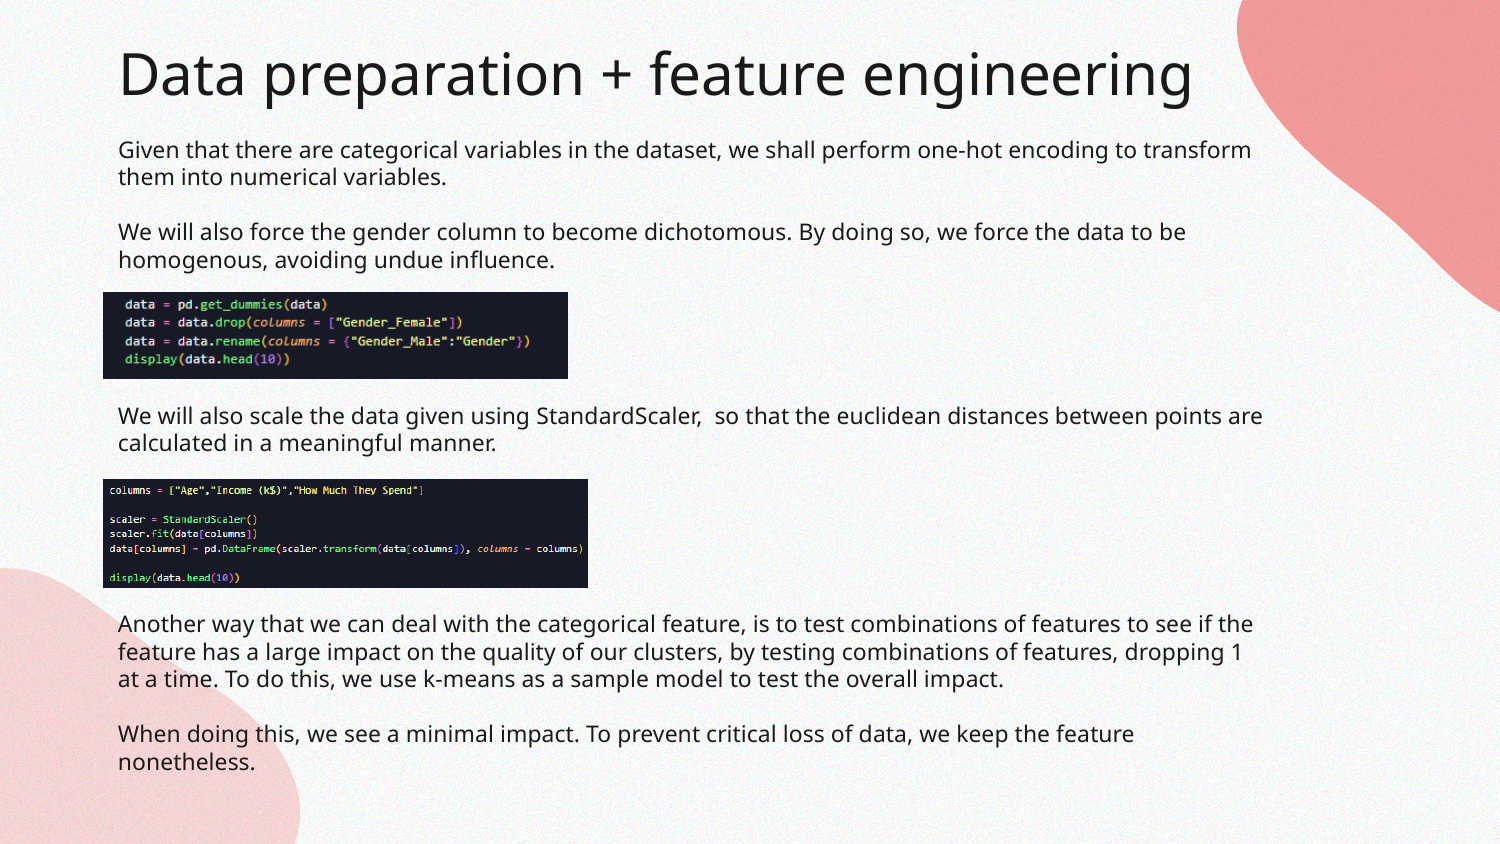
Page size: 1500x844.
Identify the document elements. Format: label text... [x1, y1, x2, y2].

title Data preparation + feature engineering [103, 22, 1397, 100]
picture [0, 0, 1500, 844]
list Given that there are categorical variables in the dataset, we shall perform one-hot encoding to transform them into numerical variables. We will also force the gender column to become dichotomous. By doing so, we force the data to be homogenous, avoiding undue influence. [103, 157, 1305, 278]
text_box Another way that we can deal with the categorical feature, is to test combinations of features to see if the feature has a large impact on the quality of our clusters, by testing combinations of features, dropping 1 at a time. To do this, we use k-means as a sample model to test the overall impact. When doing this, we see a minimal impact. To prevent critical loss of data, we keep the feature nonetheless. [103, 602, 1286, 810]
text_box We will also scale the data given using StandardScaler, so that the euclidean distances between points are calculated in a meaningful manner. [103, 393, 1305, 464]
